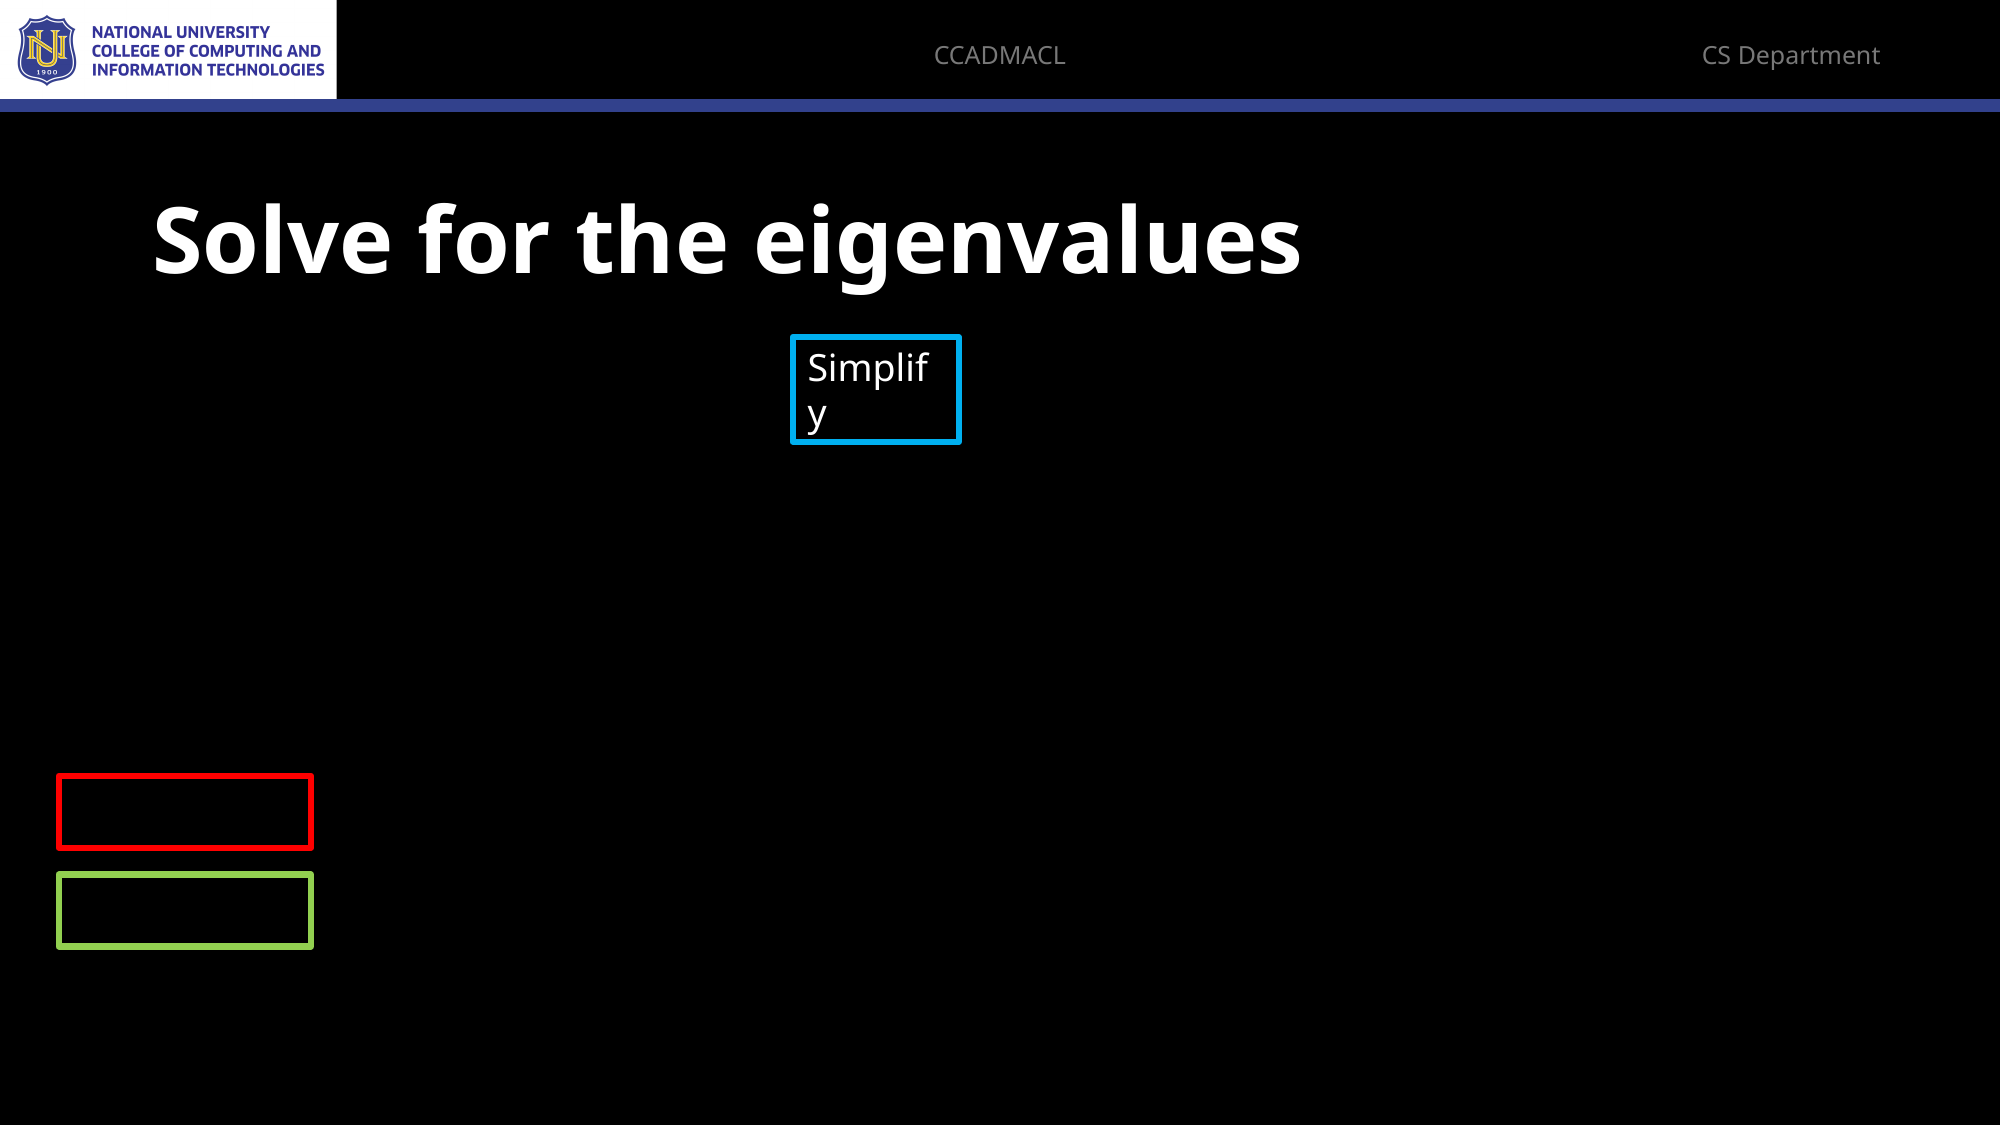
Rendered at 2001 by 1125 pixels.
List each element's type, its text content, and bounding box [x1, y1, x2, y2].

title Solve for the eigenvalues [137, 135, 1863, 353]
text_box Simplify [792, 337, 959, 442]
picture [0, 0, 337, 99]
